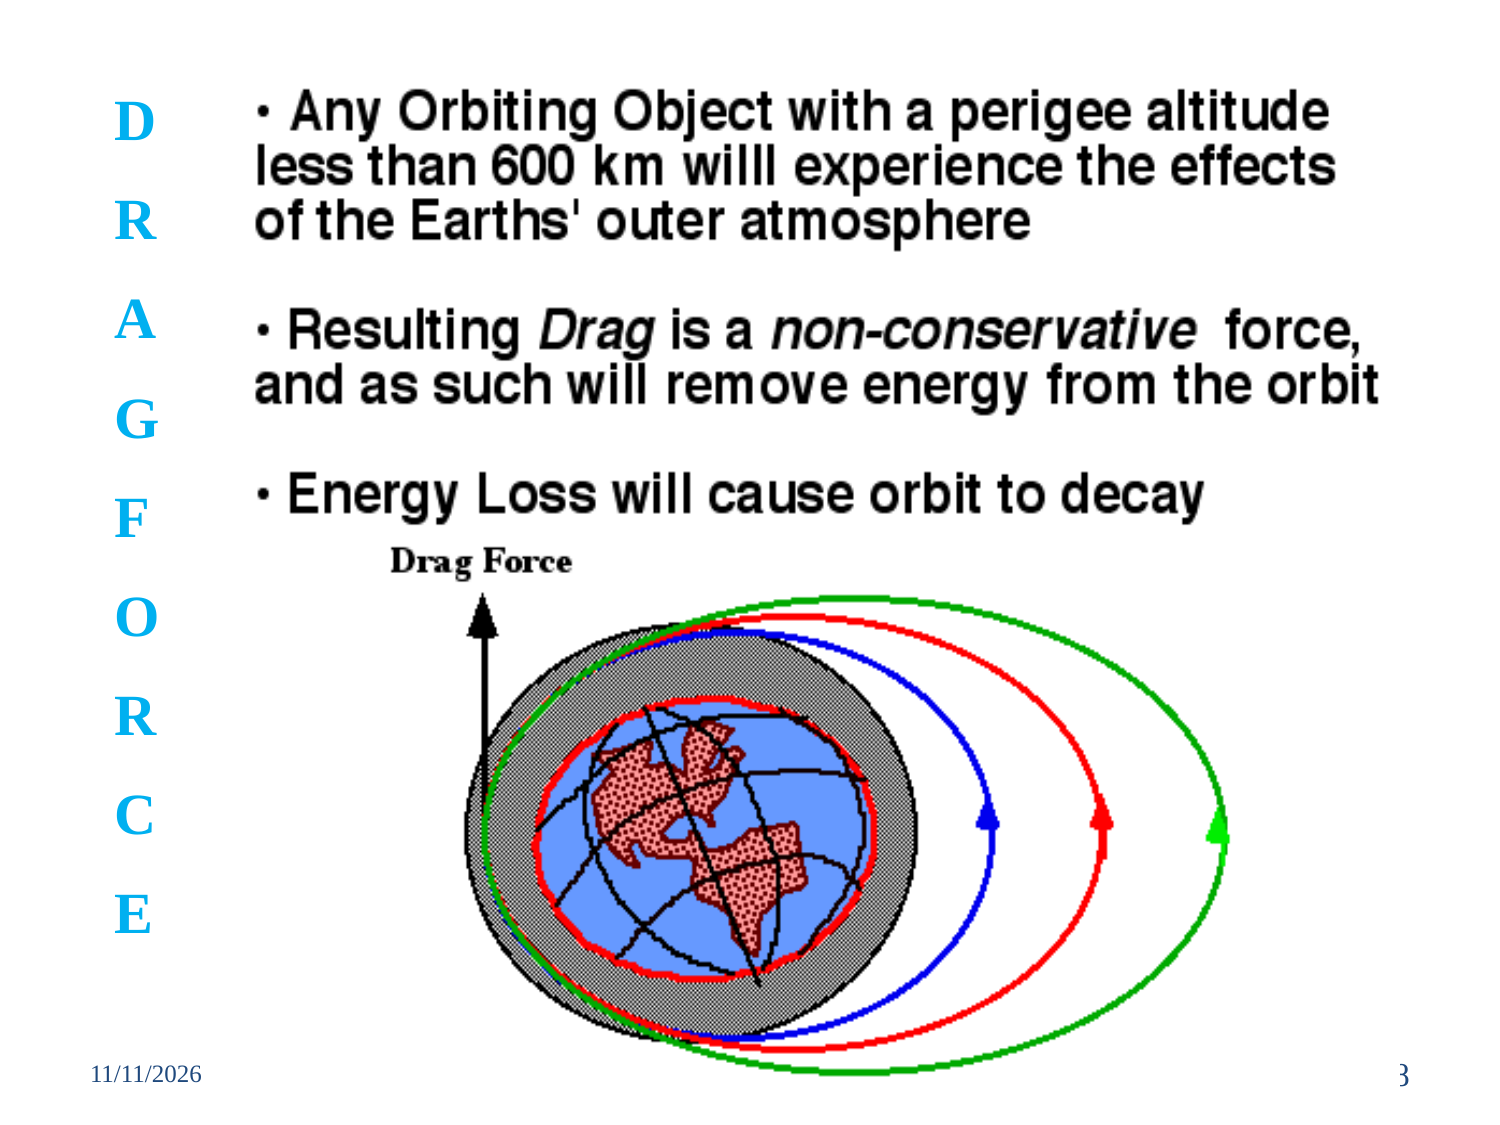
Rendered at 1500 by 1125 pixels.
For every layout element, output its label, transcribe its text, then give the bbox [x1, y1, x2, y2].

slide_number 128 [1074, 1042, 1425, 1103]
text_box D R A G F O R C E [99, 75, 213, 953]
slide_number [75, 1042, 425, 1103]
picture [237, 58, 1401, 1088]
